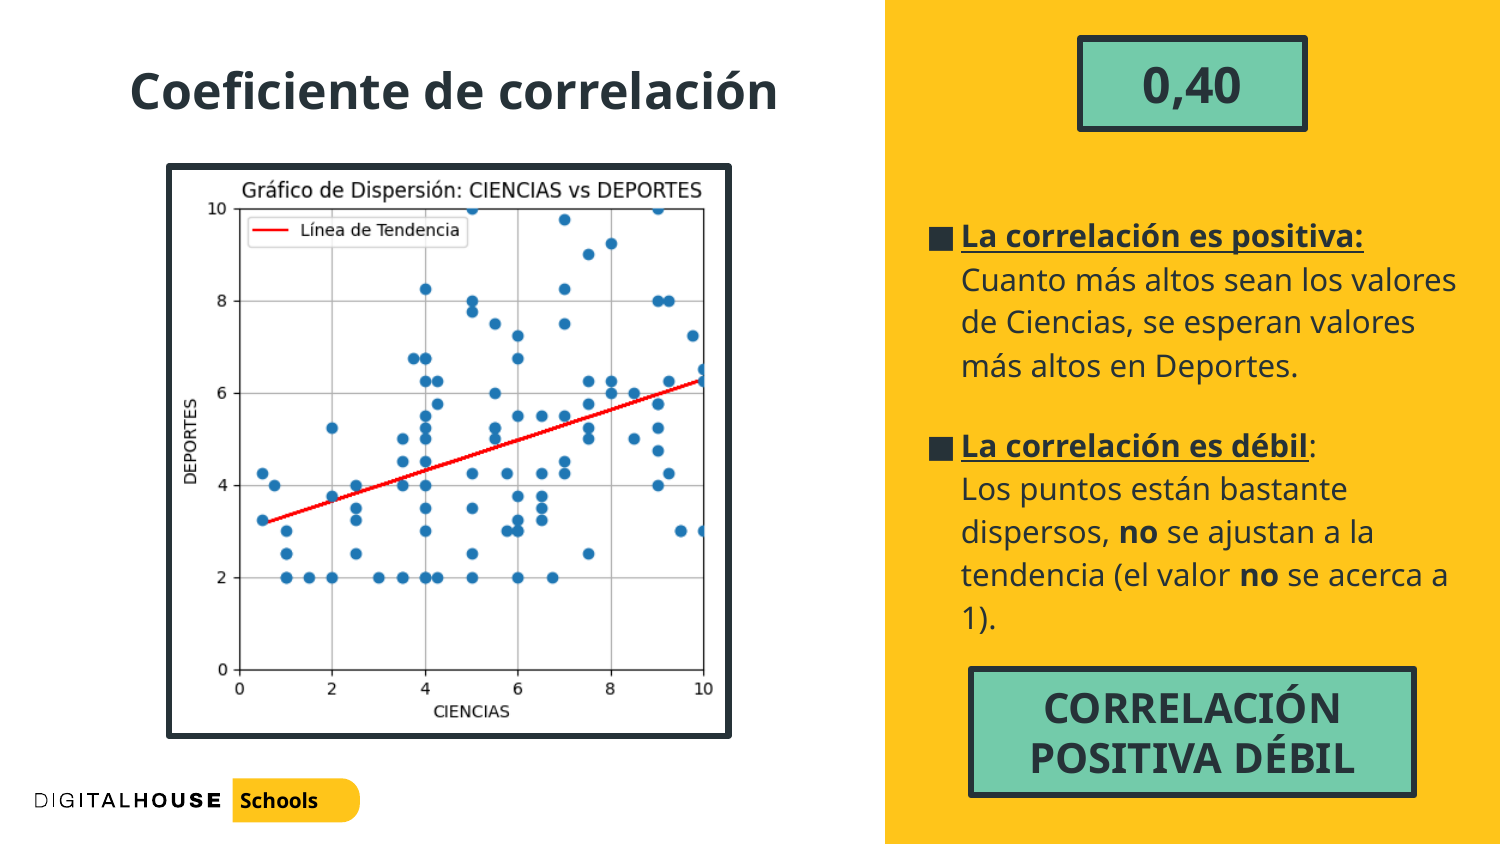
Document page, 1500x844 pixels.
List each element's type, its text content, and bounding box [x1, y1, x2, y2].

text_box Coeficiente de correlación [90, 45, 819, 127]
text_box CORRELACIÓN POSITIVA DÉBIL [970, 668, 1415, 796]
text_box La correlación es positiva: Cuanto más altos sean los valores de Ciencias, se esperan valores más altos en Deportes. La correlación es débil: Los puntos están bastante dispersos, no se ajustan a la tendencia (el valor no se acerca a 1). [915, 203, 1488, 674]
text_box [885, 0, 1500, 844]
picture [171, 169, 726, 733]
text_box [35, 778, 361, 823]
text_box 0,40 [1080, 38, 1305, 129]
